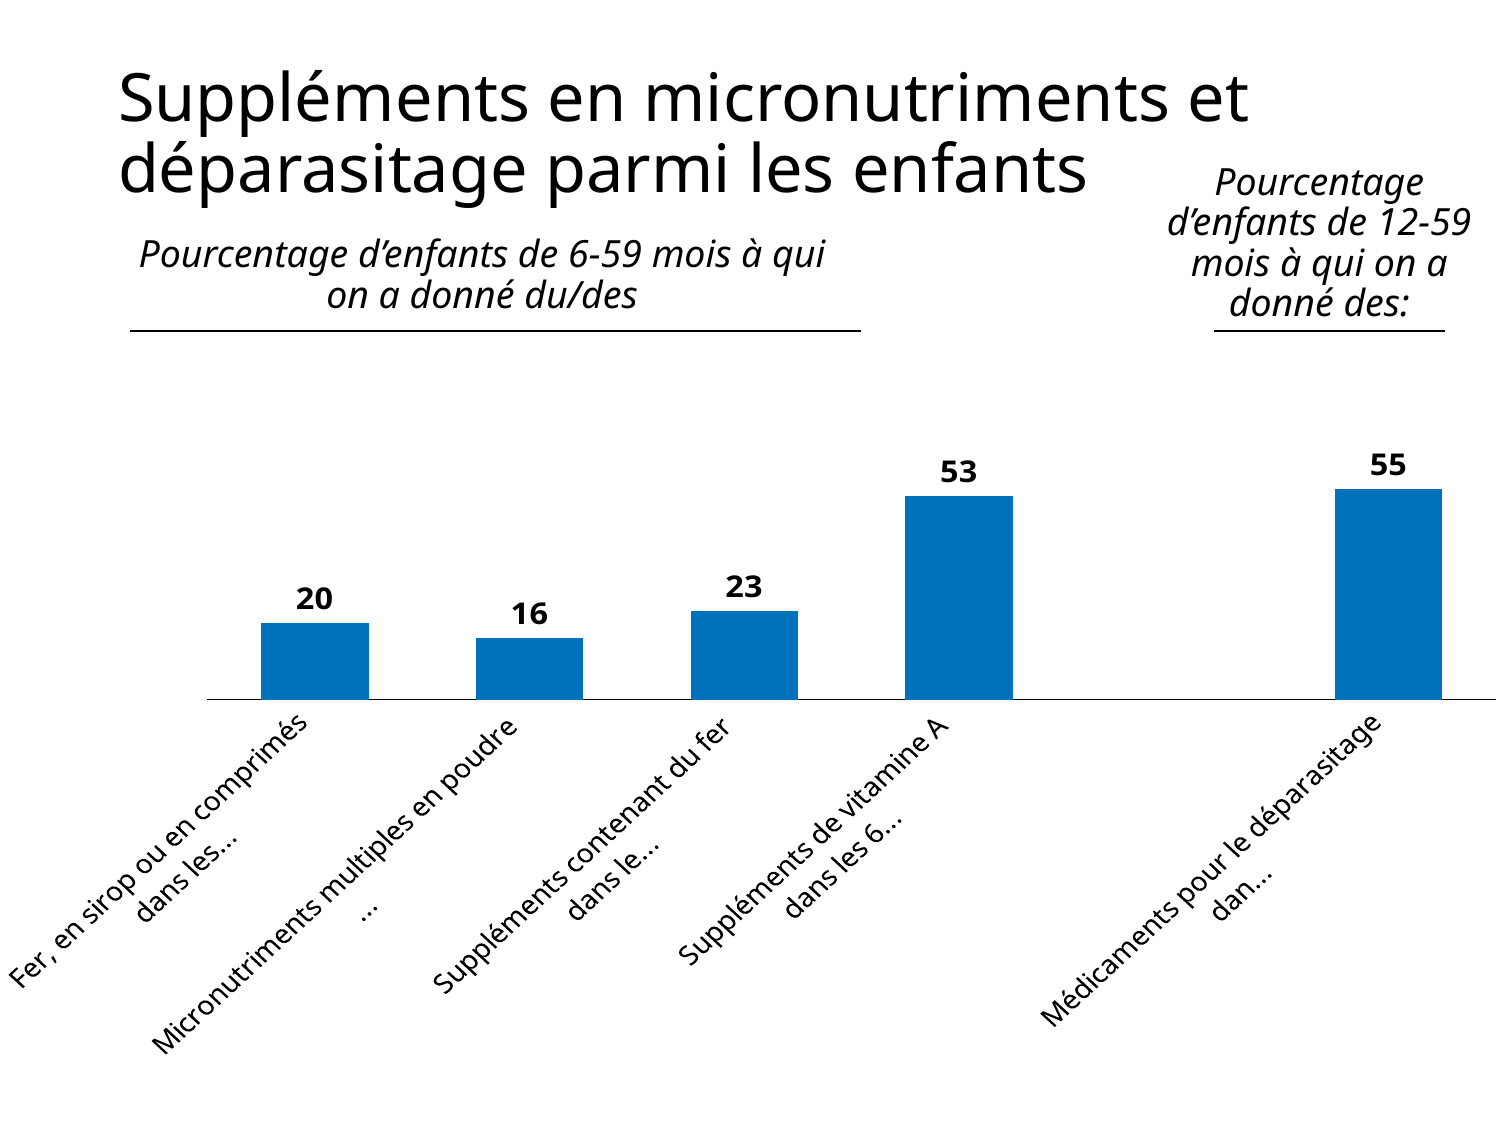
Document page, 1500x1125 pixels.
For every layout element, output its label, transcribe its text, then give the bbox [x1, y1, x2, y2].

text_box Pourcentage d’enfants de 12-59 mois à qui on a donné des: [1141, 155, 1497, 256]
list Pourcentage d’enfants de 6-59 mois à qui on a donné du/des [103, 227, 862, 256]
title Suppléments en micronutriments et déparasitage parmi les enfants [103, 59, 1397, 212]
chart [0, 256, 1497, 1087]
